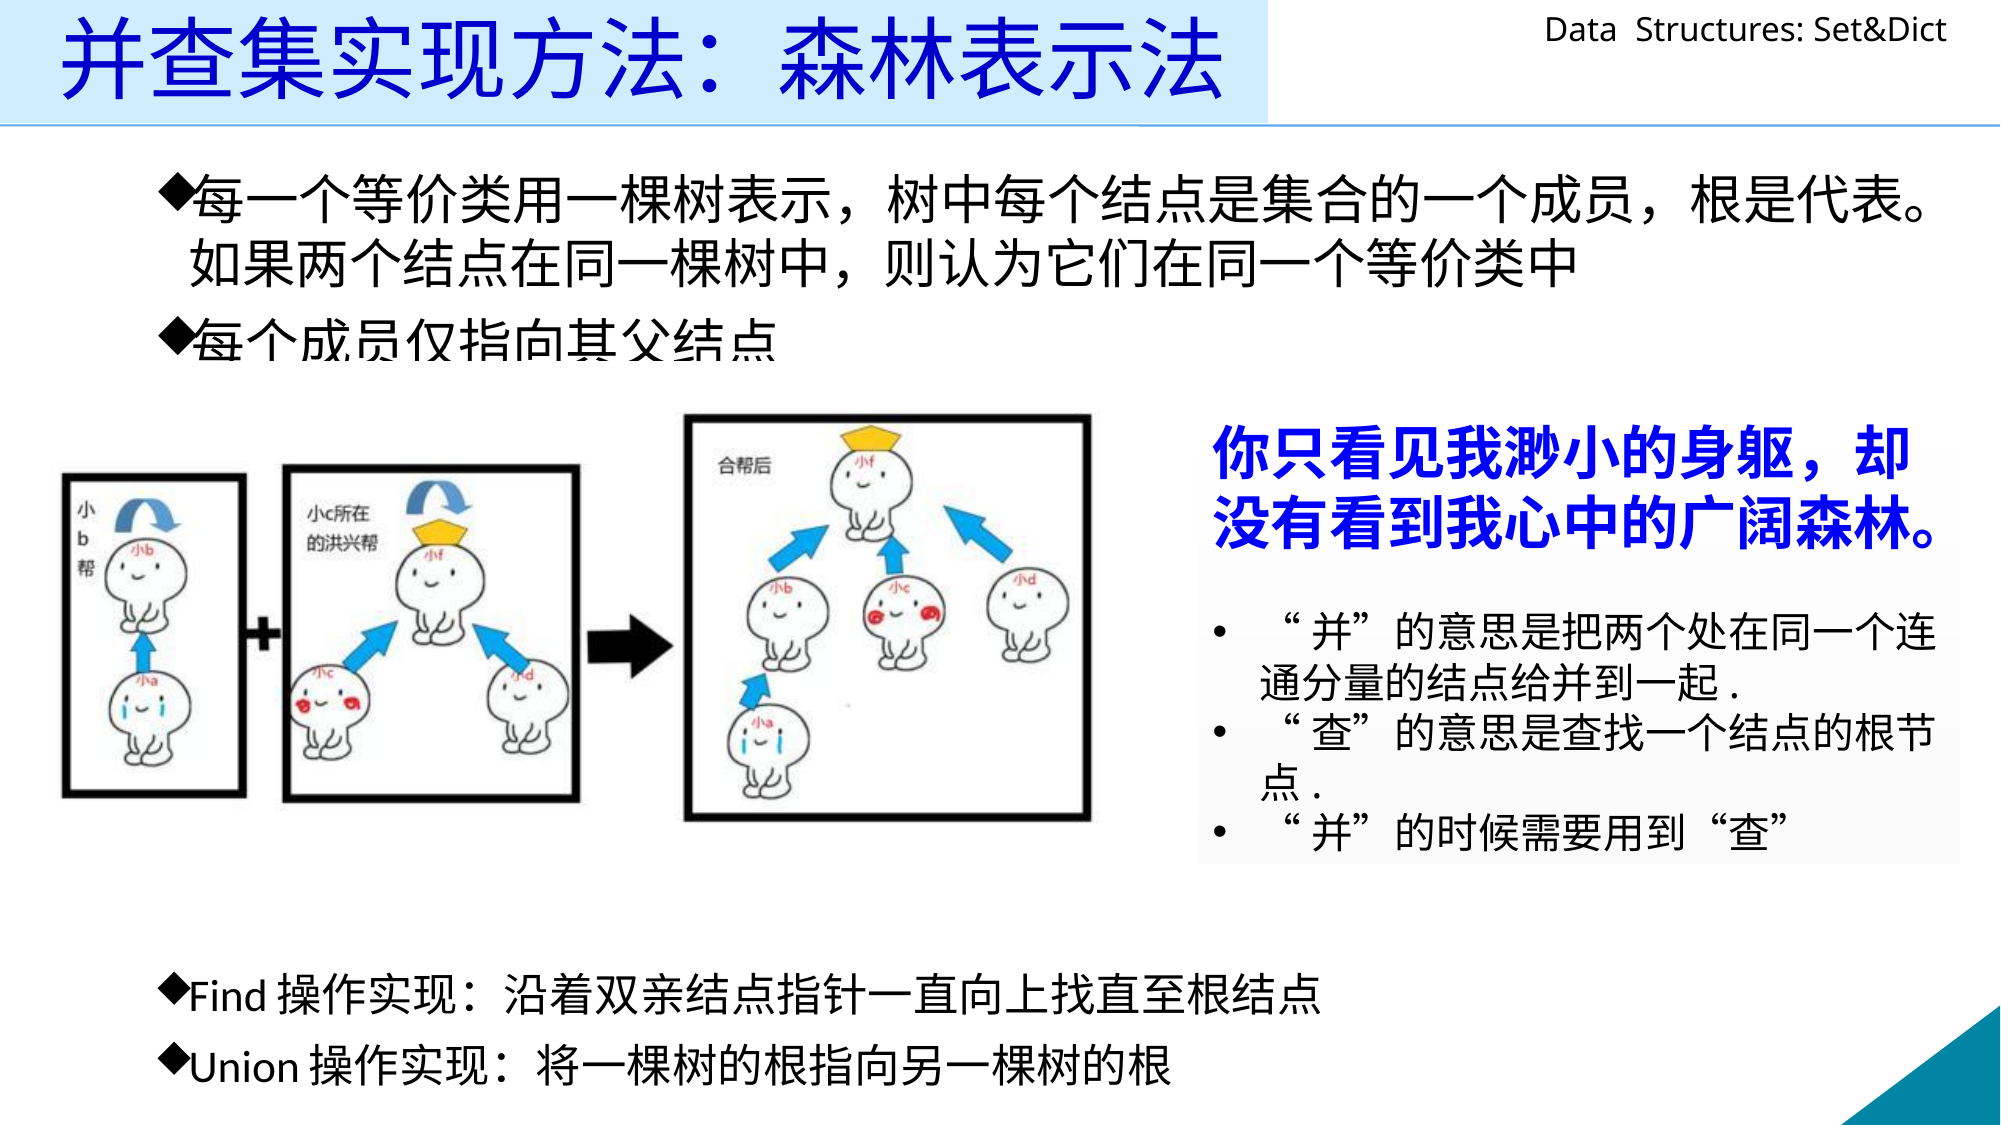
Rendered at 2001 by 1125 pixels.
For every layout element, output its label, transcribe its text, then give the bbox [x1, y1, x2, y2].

picture [0, 361, 1107, 830]
text_box 你只看见我渺小的身躯，却没有看到我心中的广阔森林。 “并”的意思是把两个处在同一个连通分量的结点给并到一起. “查”的意思是查找一个结点的根节点. “并”的时候需要用到“查” [1197, 408, 1960, 864]
list 每一个等价类用一棵树表示，树中每个结点是集合的一个成员，根是代表。如果两个结点在同一棵树中，则认为它们在同一个等价类中 每个成员仅指向其父结点 Find操作实现：沿着双亲结点指针一直向上找直至根结点 Union操作实现：将一棵树的根指向另一棵树的根 [139, 158, 1960, 1109]
title 并查集实现方法：森林表示法 [43, 7, 1769, 121]
